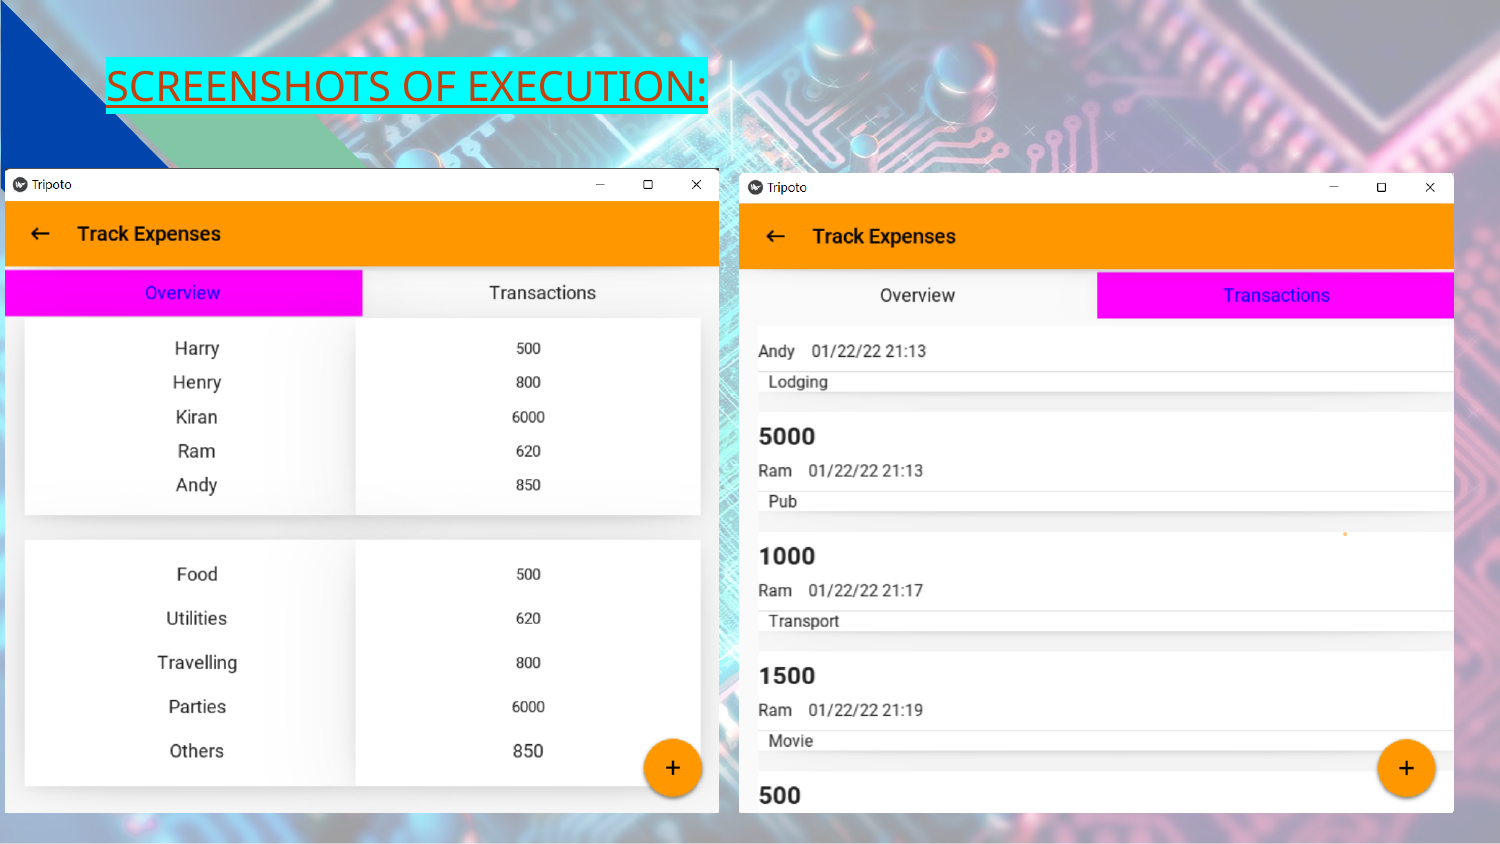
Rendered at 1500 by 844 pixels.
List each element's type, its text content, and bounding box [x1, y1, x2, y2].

title SCREENSHOTS OF EXECUTION:​ [0, 3, 1026, 194]
picture [739, 172, 1454, 814]
picture [5, 168, 719, 814]
